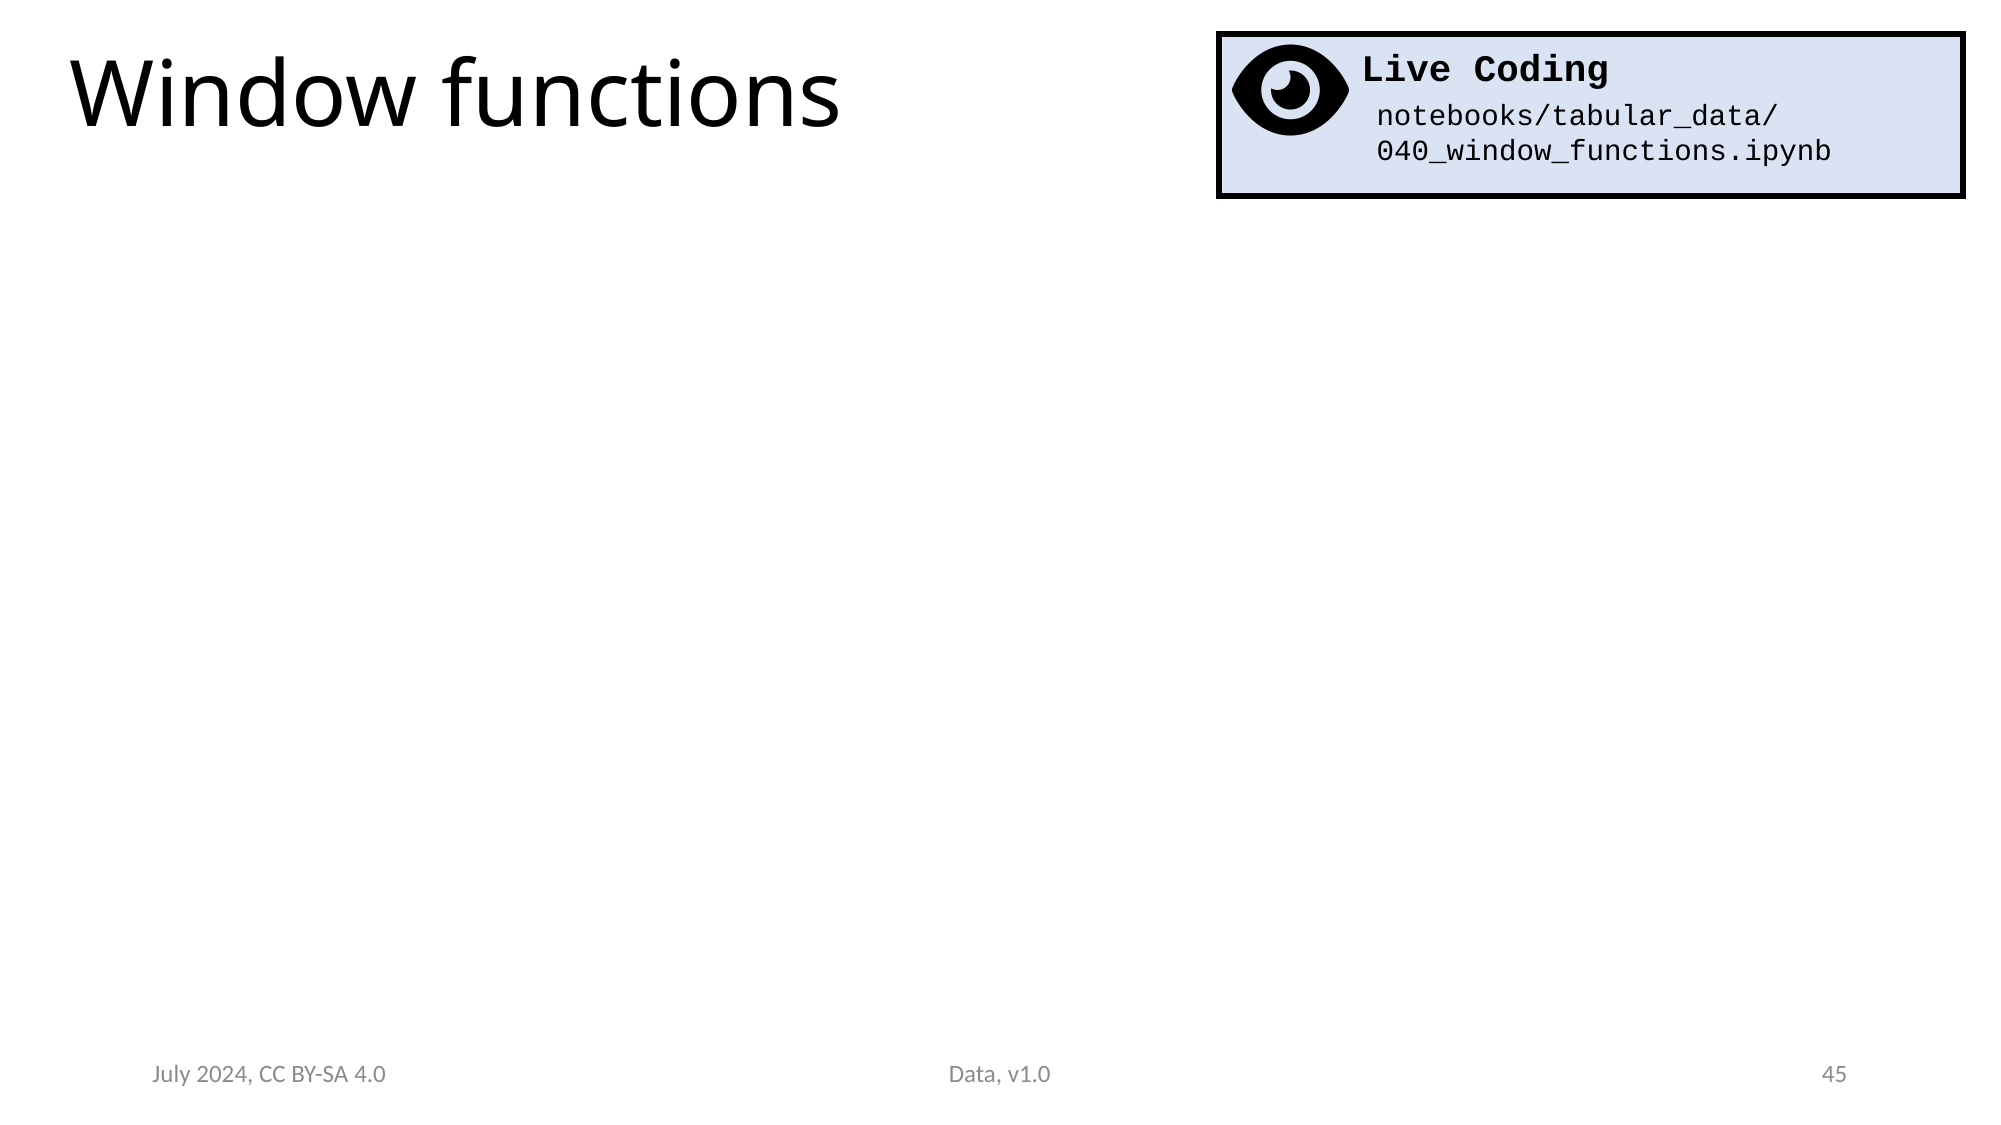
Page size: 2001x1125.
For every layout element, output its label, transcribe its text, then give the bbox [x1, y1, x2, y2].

slide_number 45 [1412, 1042, 1863, 1103]
text_box Live Coding [1339, 36, 1632, 97]
text_box [1218, 33, 1964, 197]
picture [1232, 38, 1349, 142]
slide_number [137, 1042, 588, 1103]
footer Data, v1.0 [662, 1042, 1338, 1103]
text_box notebooks/tabular_data/ 040_window_functions.ipynb [1361, 88, 1934, 174]
title Window functions [55, 23, 1934, 172]
